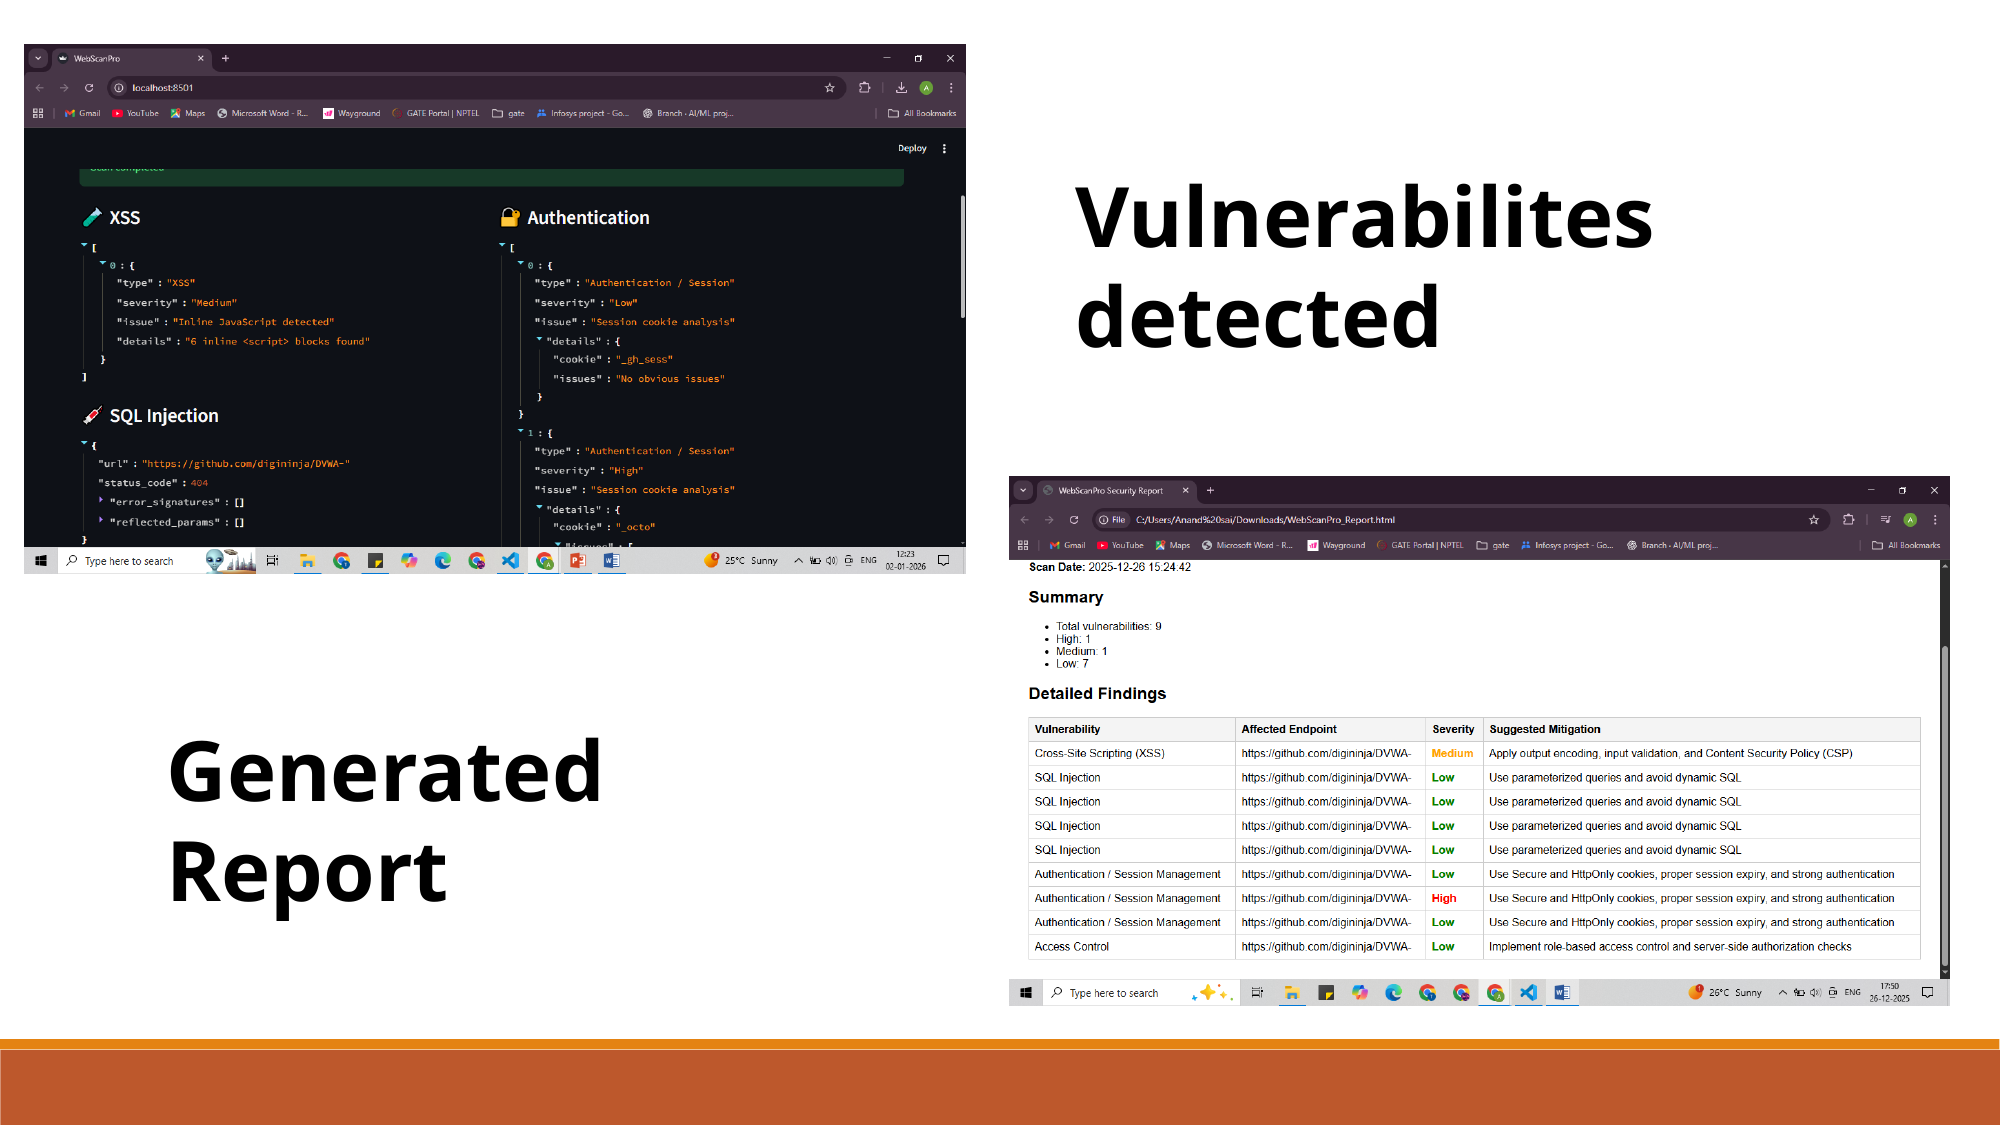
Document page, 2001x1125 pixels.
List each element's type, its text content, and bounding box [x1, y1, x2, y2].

text_box Vulnerabilites detected [1060, 156, 1688, 372]
text_box Generated Report [152, 711, 746, 926]
picture [24, 44, 966, 574]
picture [1008, 475, 1951, 1006]
